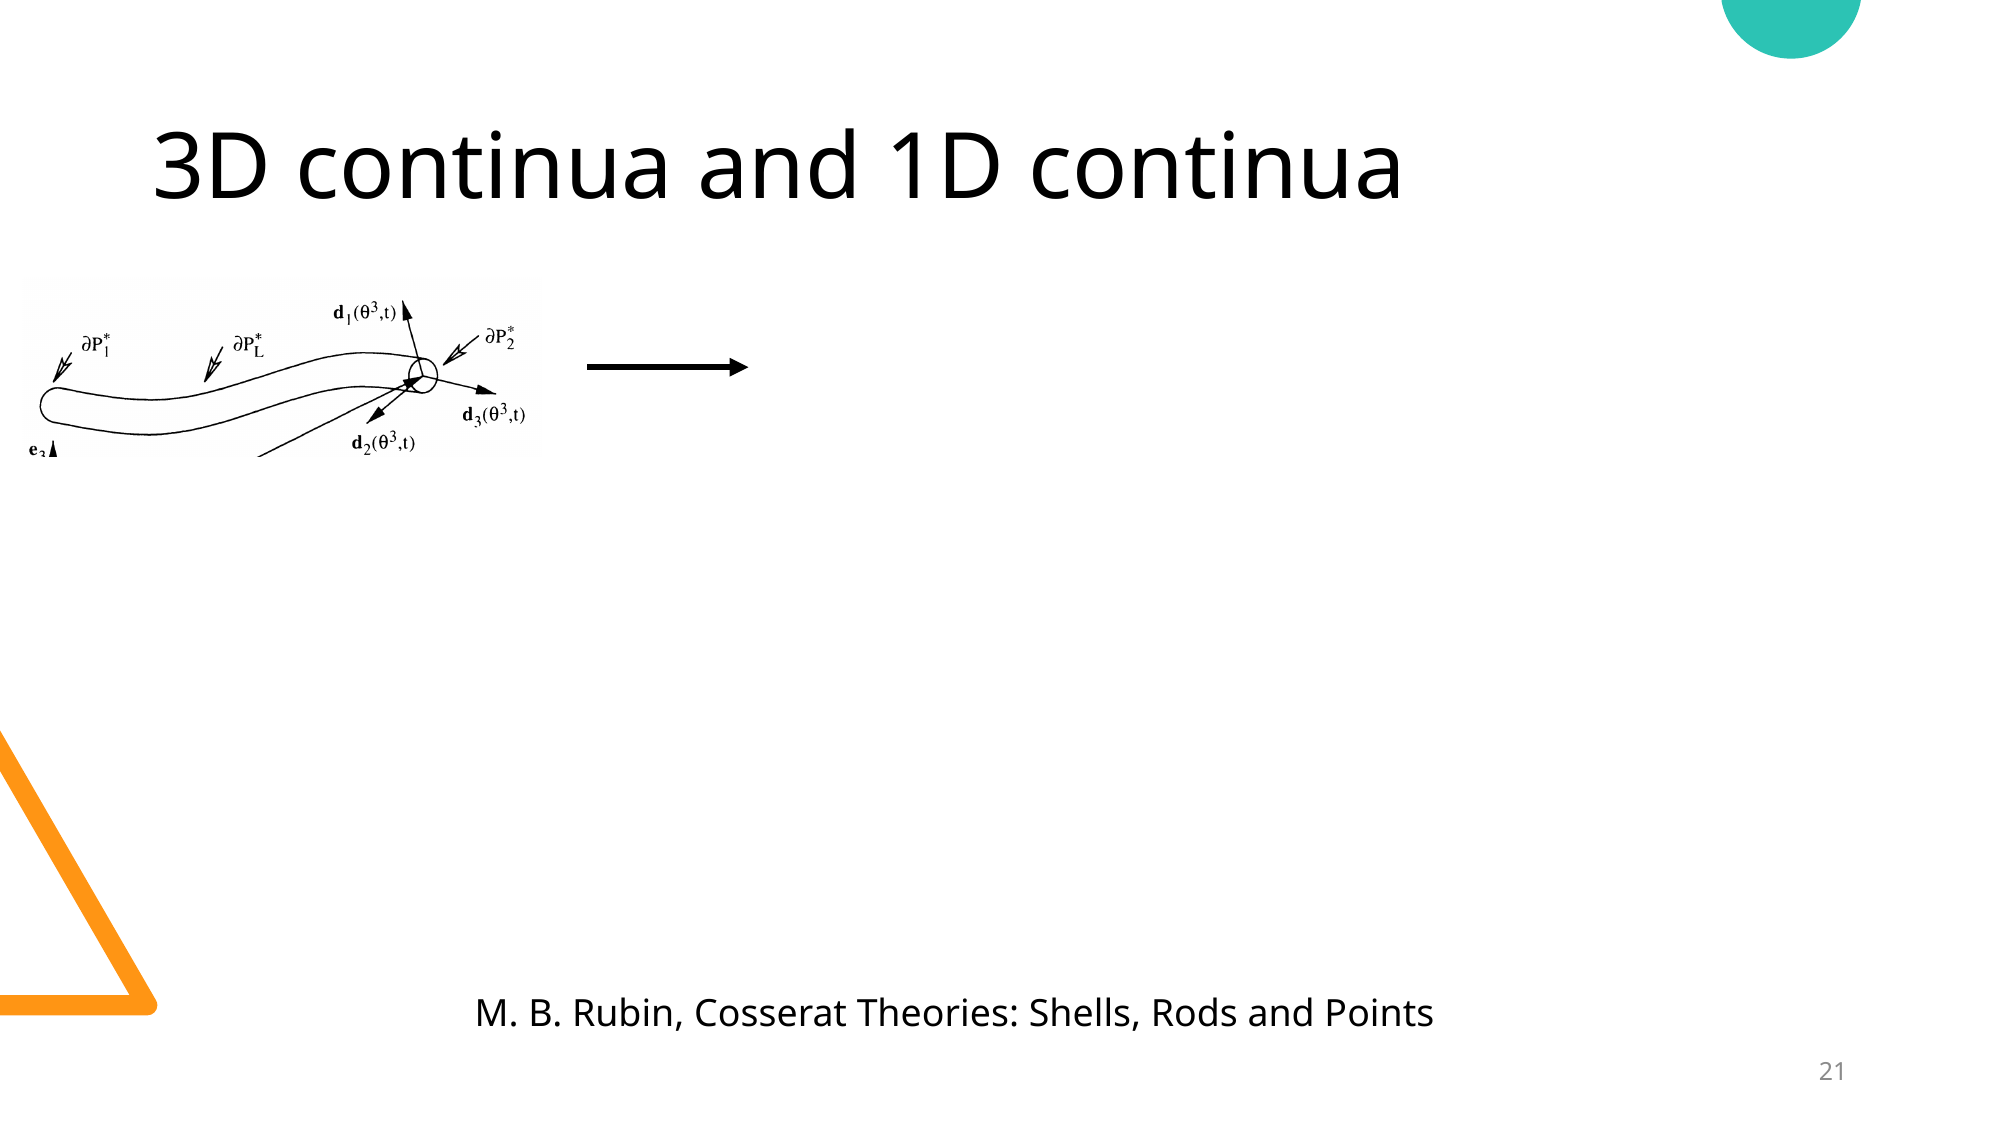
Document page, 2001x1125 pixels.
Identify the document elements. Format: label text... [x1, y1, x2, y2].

title 3D continua and 1D continua [137, 59, 1863, 278]
slide_number 21 [1412, 1042, 1863, 1103]
picture [22, 277, 542, 457]
text_box M. B. Rubin, Cosserat Theories: Shells, Rods and Points [459, 982, 1460, 1042]
